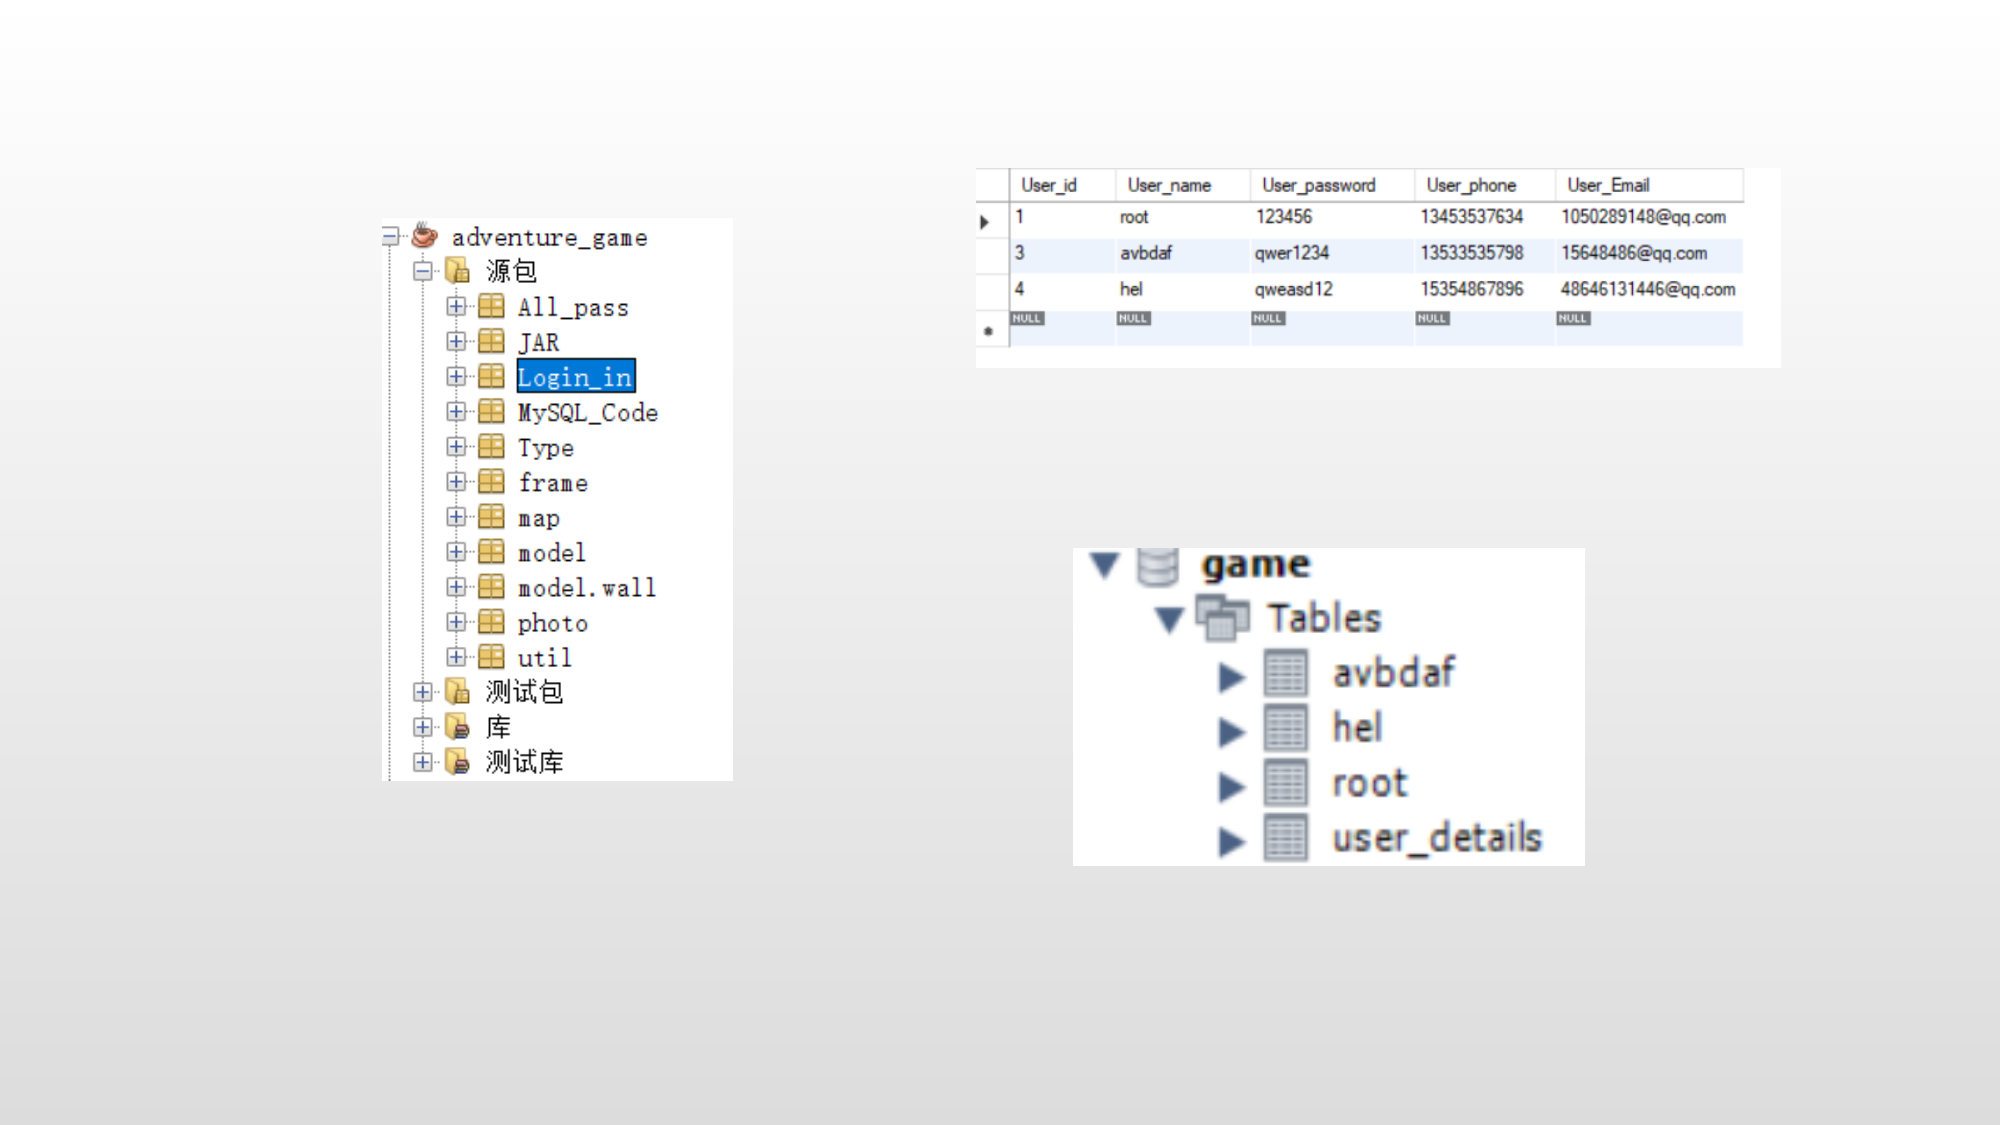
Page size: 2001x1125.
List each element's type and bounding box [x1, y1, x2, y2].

picture [976, 168, 1781, 368]
picture [381, 218, 733, 781]
picture [1073, 548, 1585, 867]
